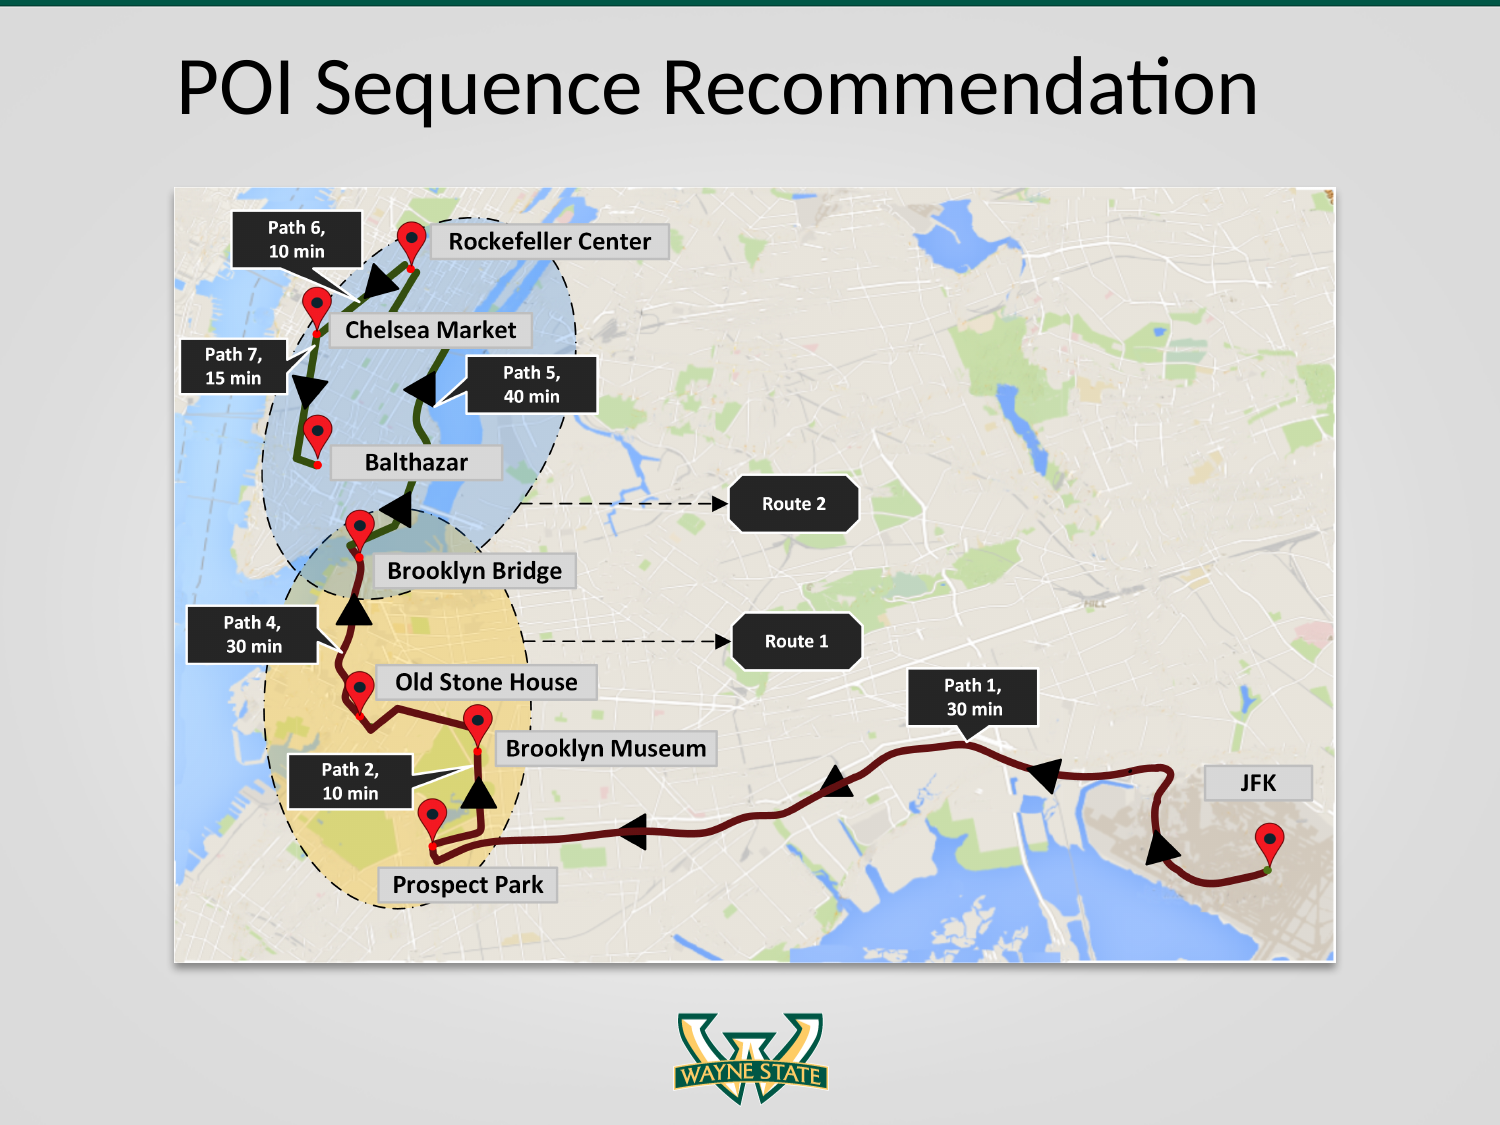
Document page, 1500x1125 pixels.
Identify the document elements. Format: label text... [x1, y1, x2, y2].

title POI Sequence Recommendation [0, 37, 1463, 125]
picture [0, 0, 1500, 1125]
